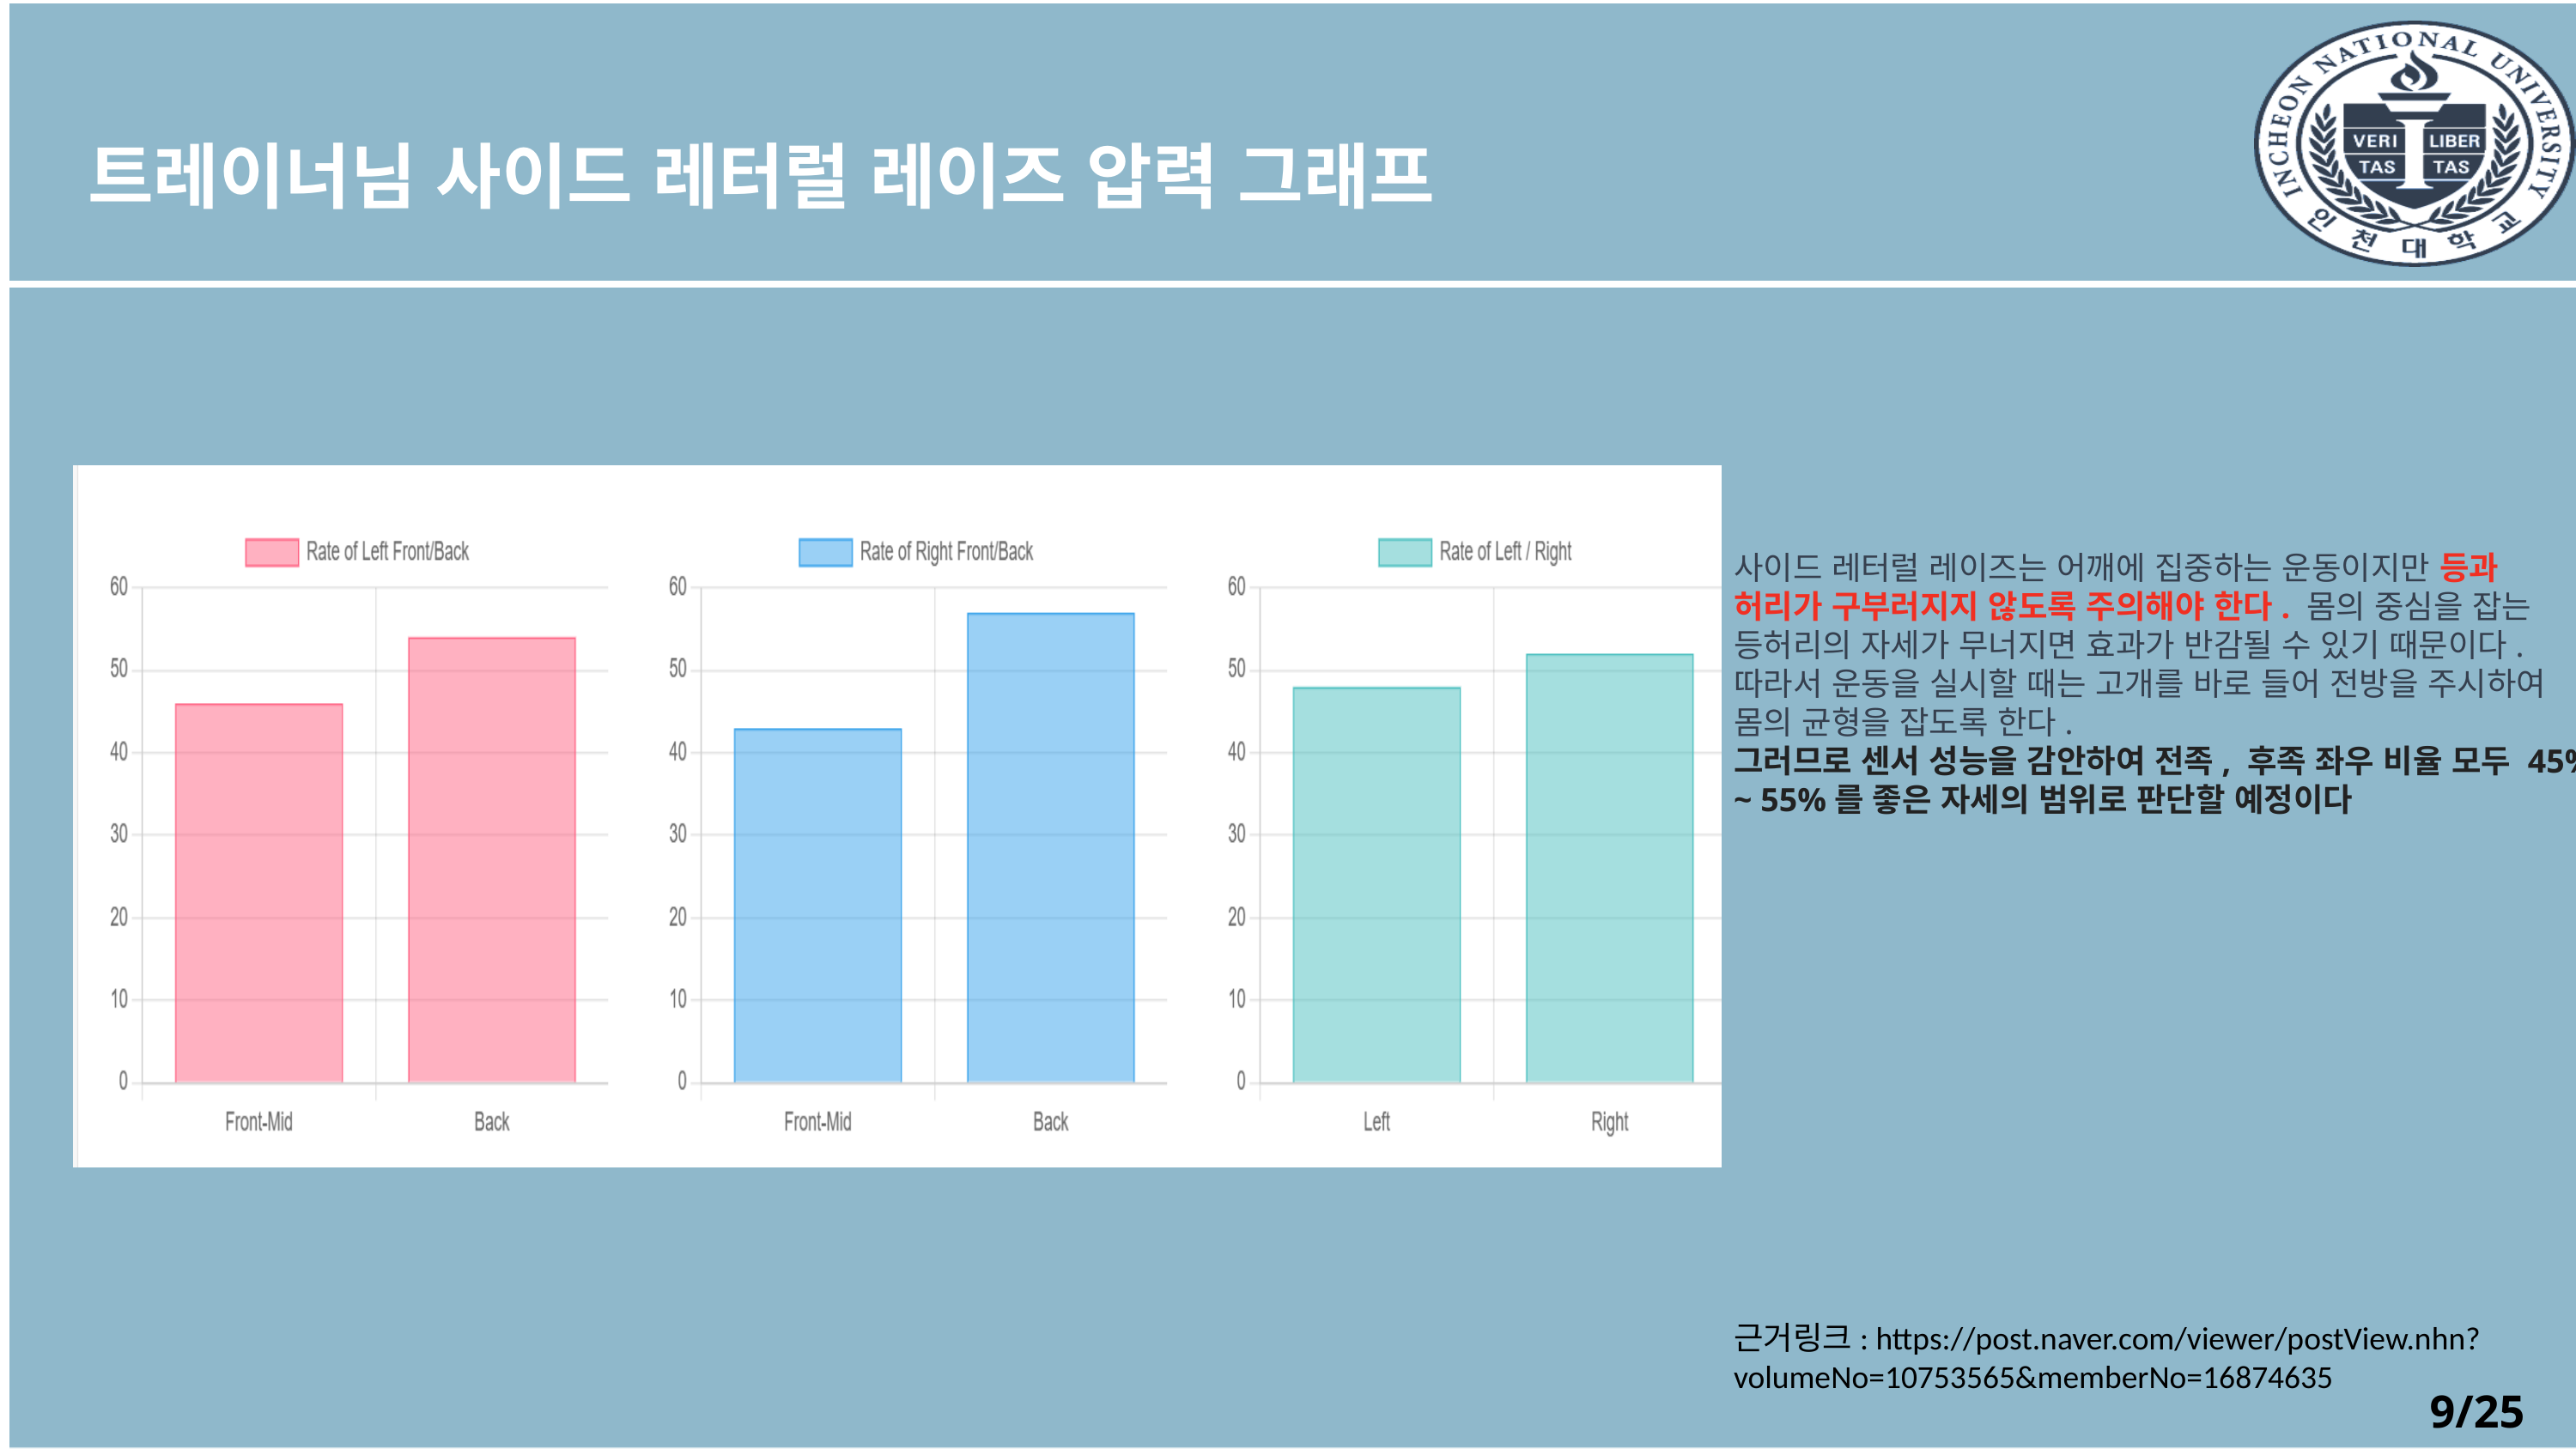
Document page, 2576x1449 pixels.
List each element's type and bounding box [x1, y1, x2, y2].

text_box [9, 3, 2576, 283]
picture [2253, 21, 2576, 268]
picture [73, 465, 1722, 1167]
text_box [9, 294, 2576, 1449]
